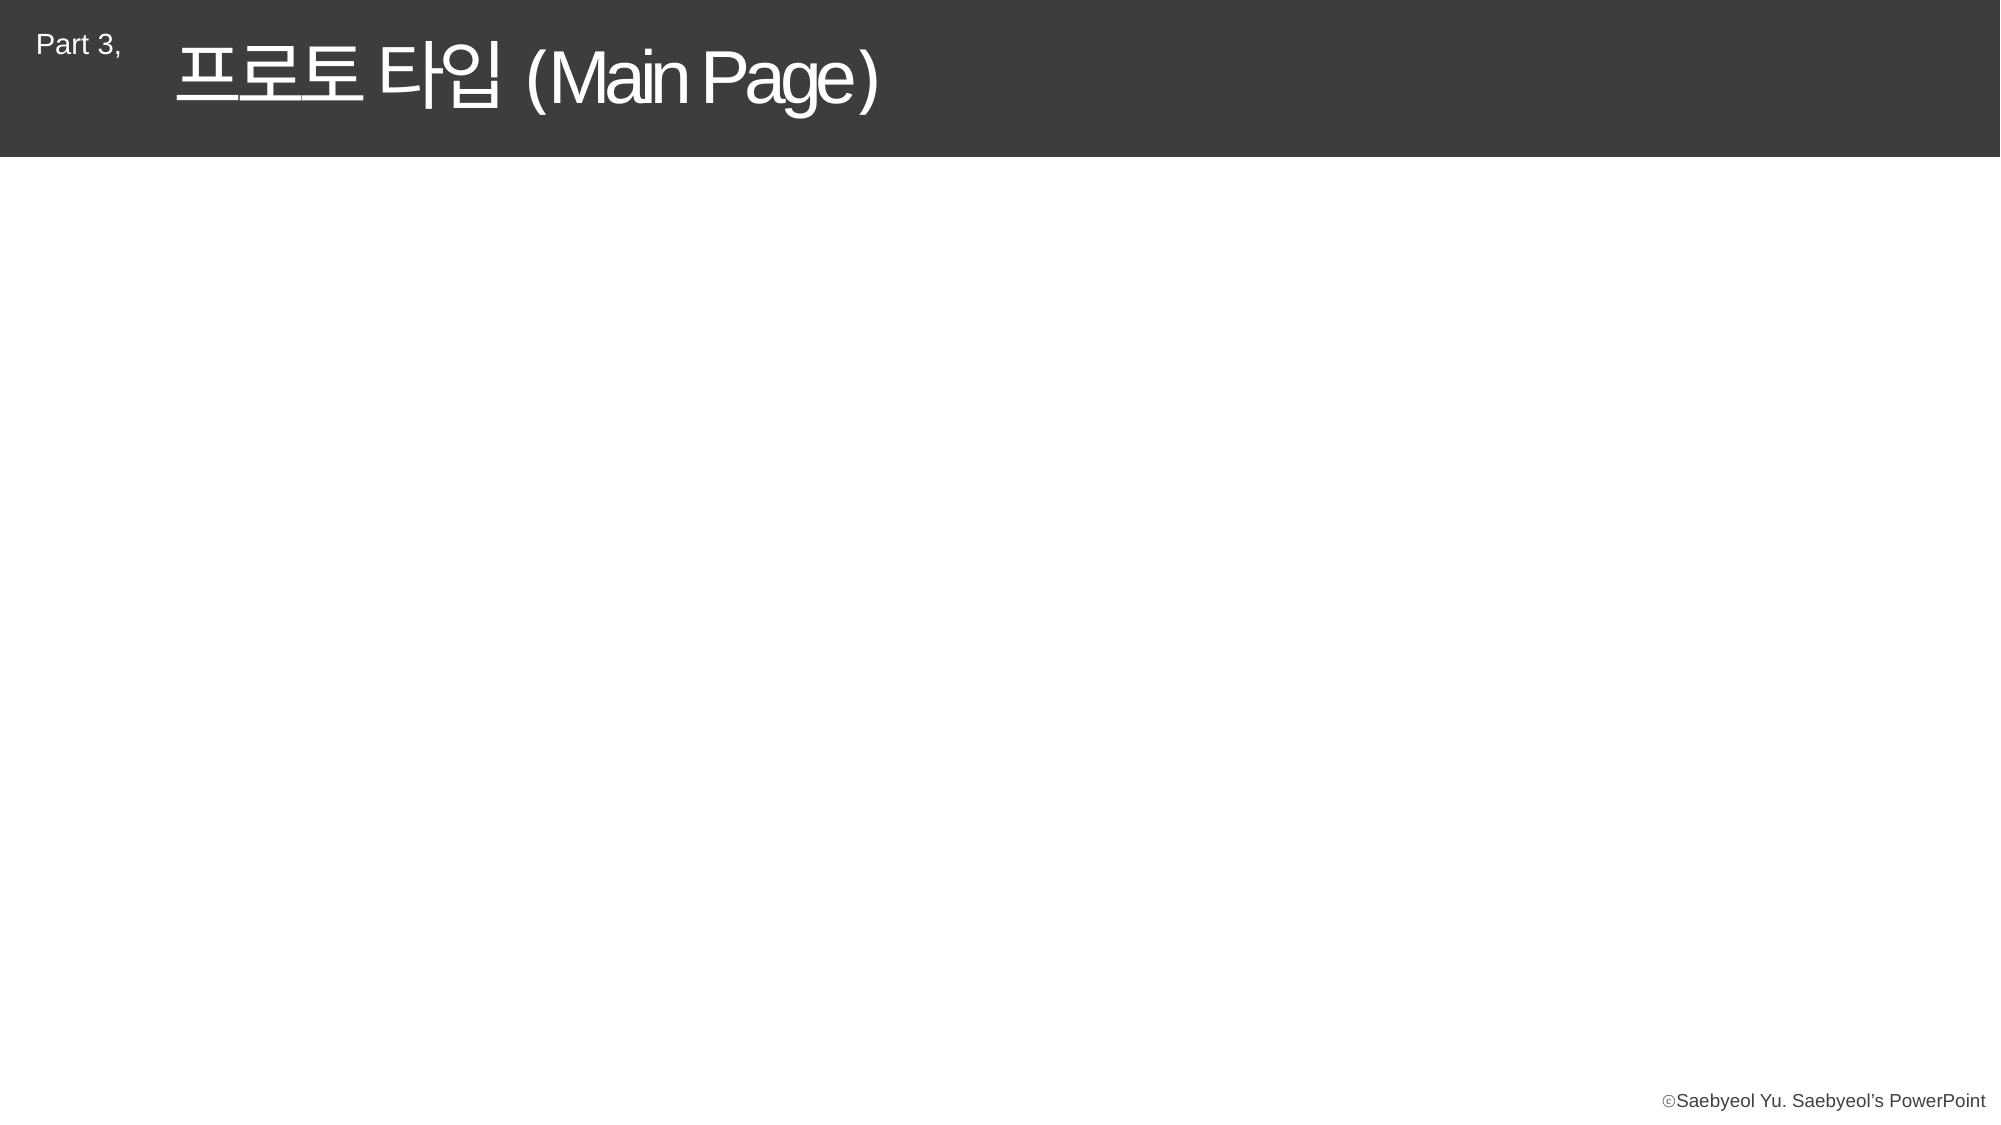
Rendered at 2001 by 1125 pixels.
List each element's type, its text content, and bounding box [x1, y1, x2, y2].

text_box [0, 0, 2000, 158]
text_box Part 3, [21, 18, 138, 68]
text_box 프로토 타입(Main Page) [158, 20, 936, 126]
